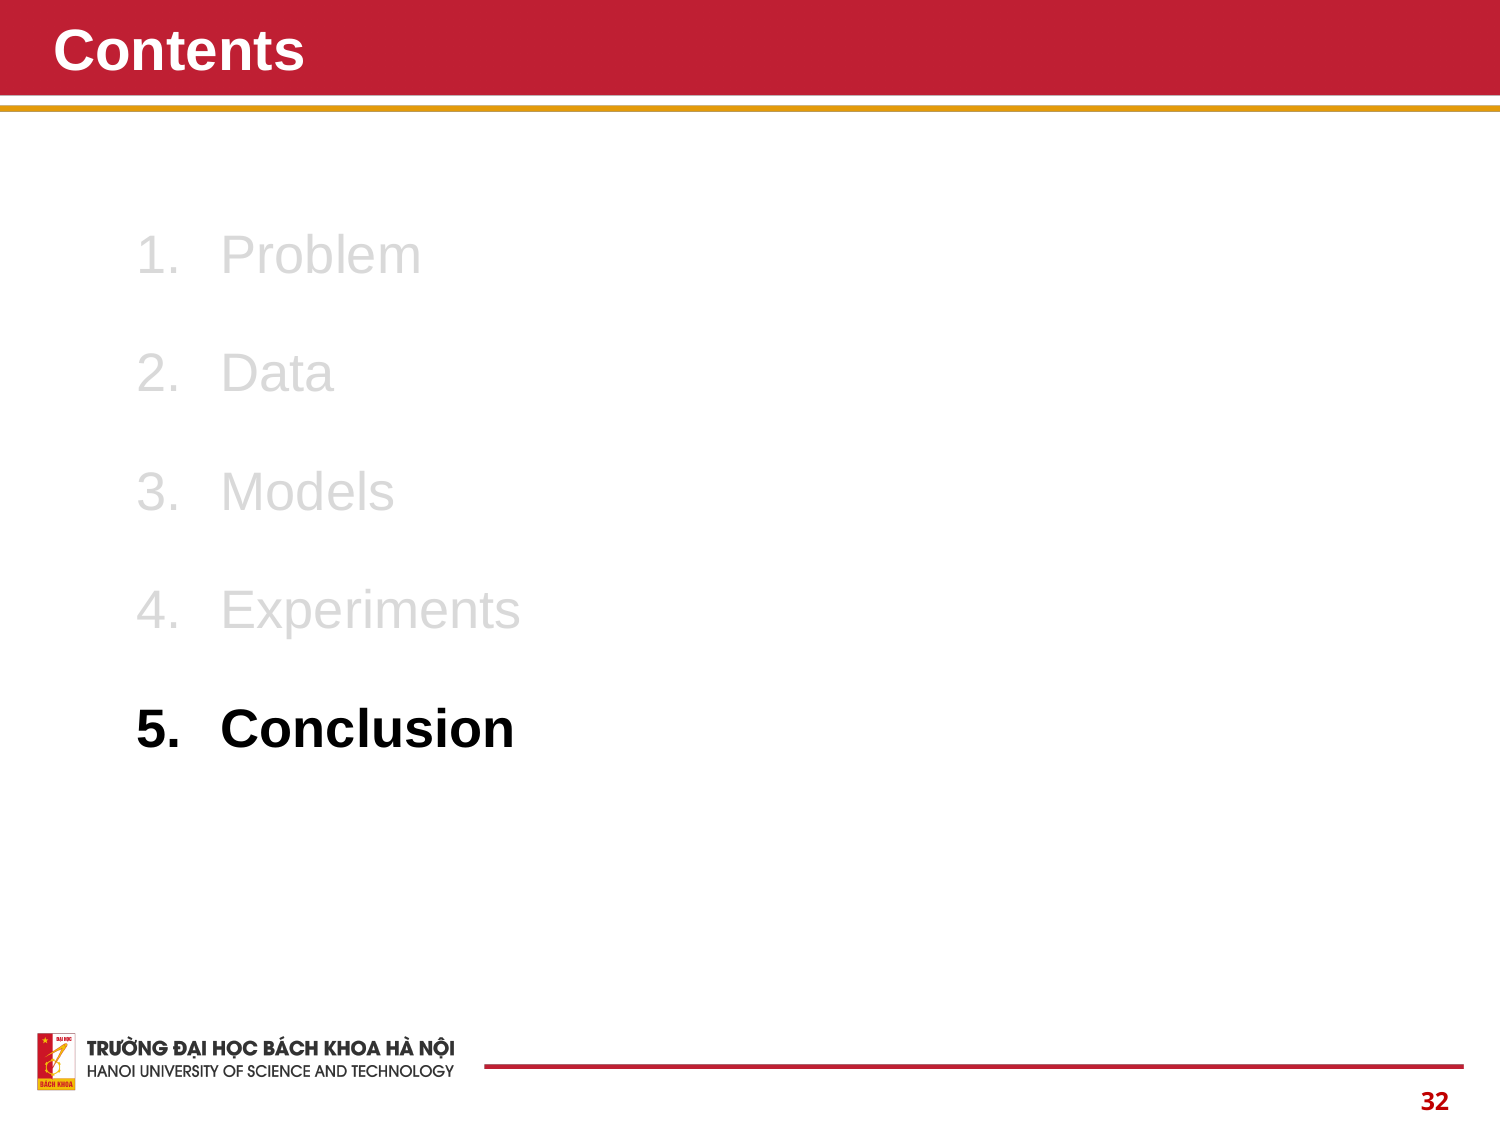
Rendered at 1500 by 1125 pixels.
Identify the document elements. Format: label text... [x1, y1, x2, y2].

text_box Problem Data Models Experiments Conclusion [121, 179, 1415, 893]
slide_number 32 [1126, 1078, 1464, 1125]
picture [0, 0, 1500, 1125]
title Contents [38, 12, 1462, 87]
